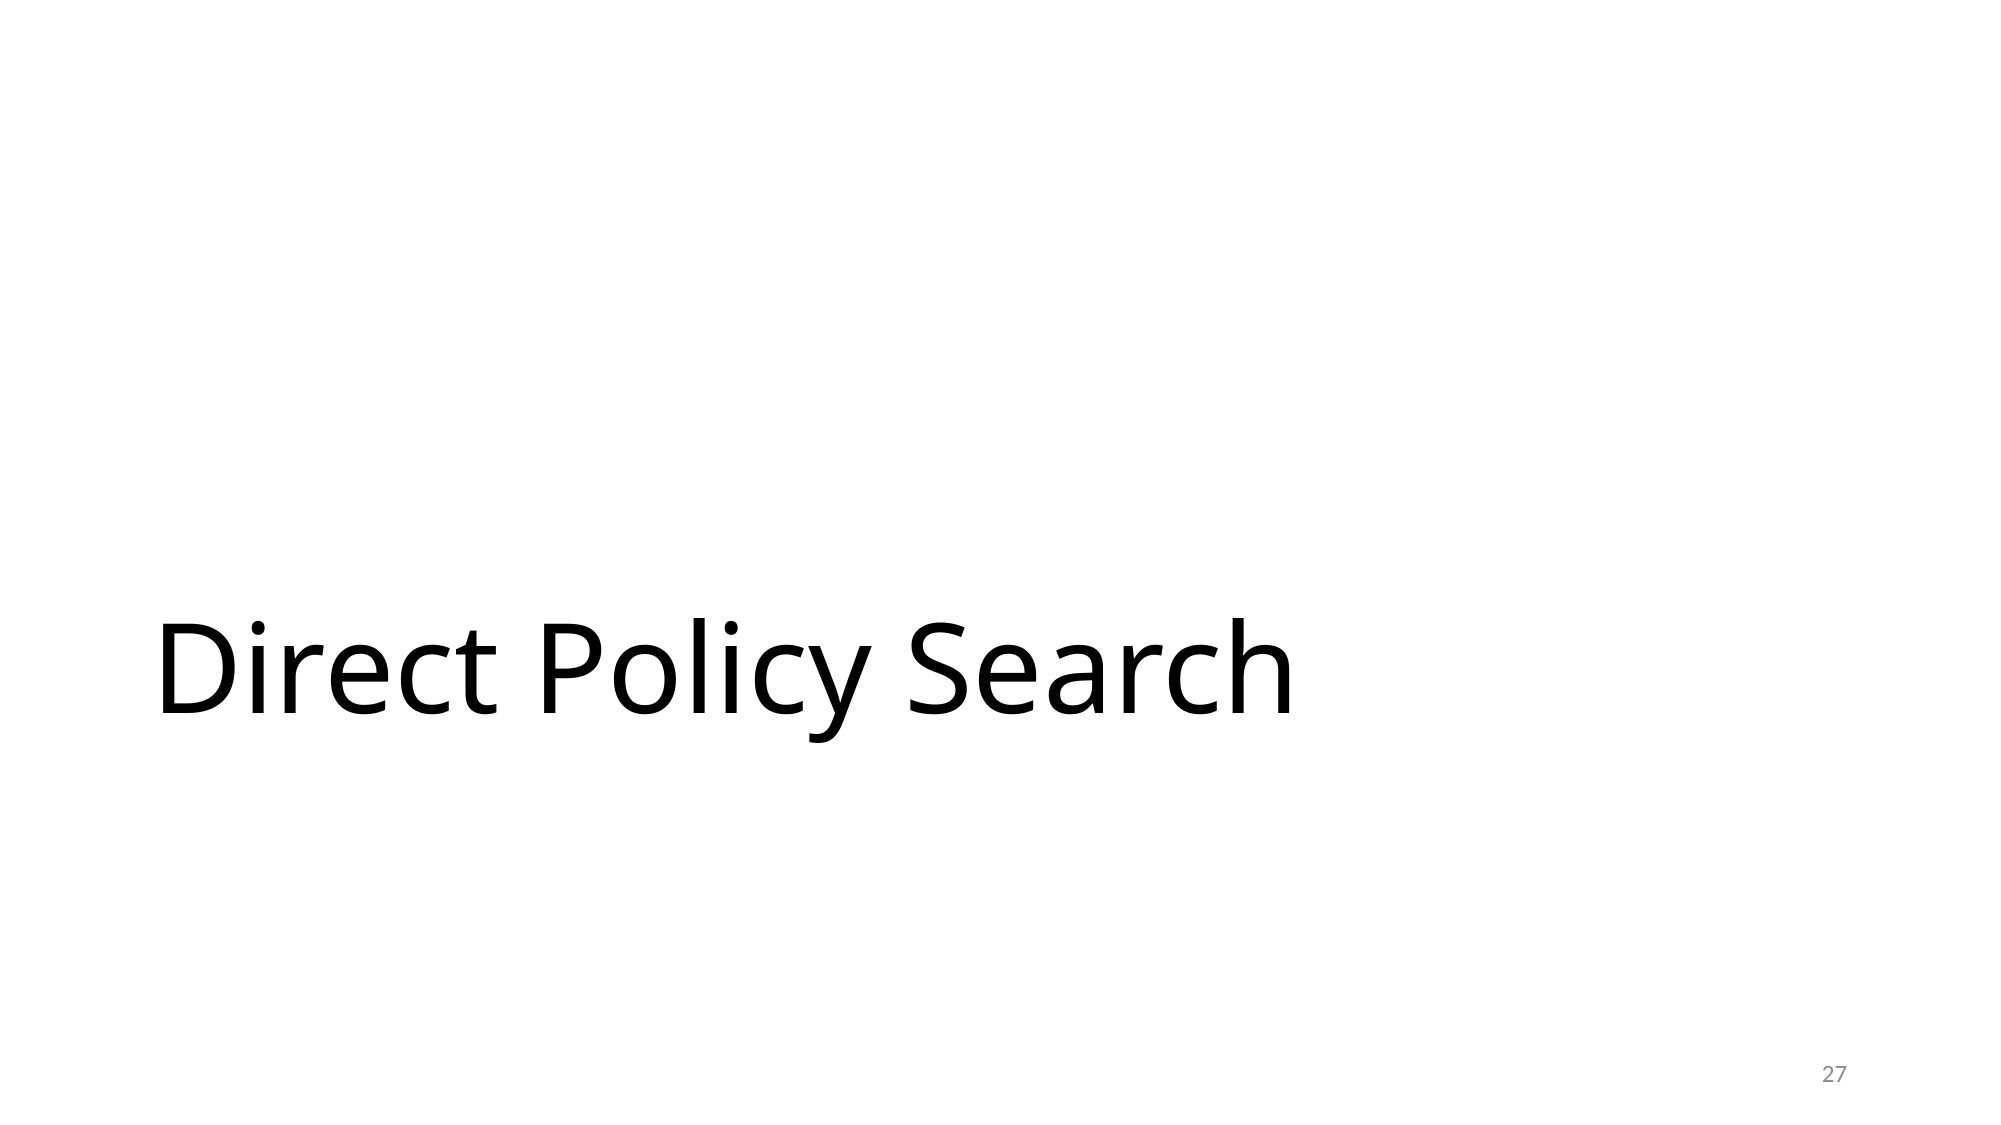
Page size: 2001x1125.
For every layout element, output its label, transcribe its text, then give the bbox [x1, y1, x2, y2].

slide_number 27 [1412, 1042, 1863, 1103]
title Direct Policy Search [136, 280, 1862, 749]
